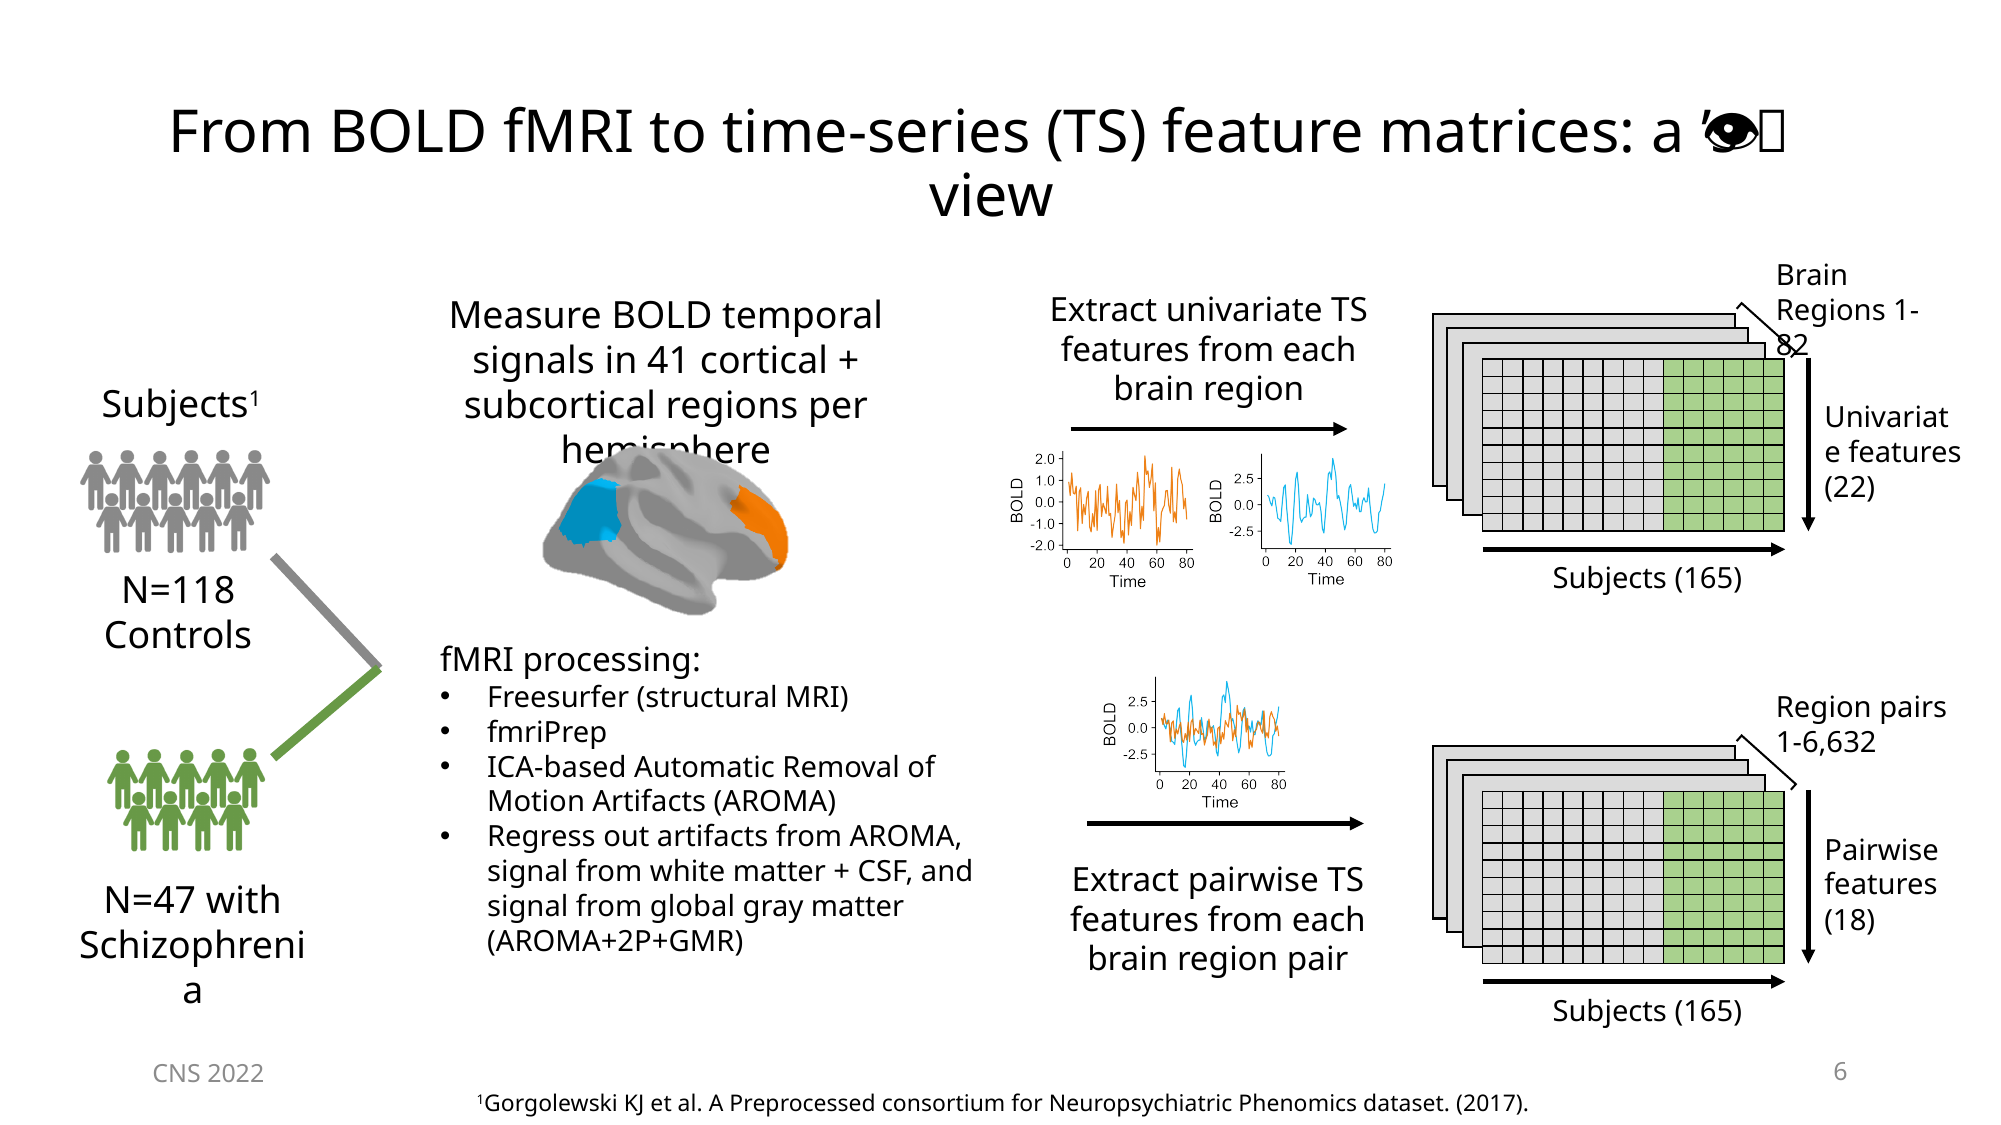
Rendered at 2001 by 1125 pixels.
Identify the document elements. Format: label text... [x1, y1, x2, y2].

table_cell [1704, 514, 1723, 530]
table_header [1524, 360, 1542, 376]
table_cell [1503, 463, 1522, 479]
table_cell [1564, 912, 1582, 928]
table_cell [1624, 411, 1643, 427]
table_cell [1524, 429, 1542, 444]
table_cell [1564, 514, 1582, 530]
table_cell [1604, 947, 1623, 963]
table_header [1704, 792, 1723, 808]
table_cell [1544, 497, 1562, 513]
table_cell [1684, 895, 1703, 911]
table_cell [1483, 895, 1502, 911]
table_cell [1664, 394, 1683, 410]
table_cell [1724, 480, 1743, 496]
text_box Subjects1 [61, 372, 302, 433]
table_cell [1704, 895, 1723, 911]
table_cell [1564, 446, 1582, 462]
table_cell [1584, 912, 1602, 928]
table_header [1644, 792, 1663, 808]
text_box N=47 with Schizophrenia [58, 868, 328, 1018]
text_box Measure BOLD temporal signals in 41 cortical + subcortical regions per hemisphere [377, 283, 955, 478]
table_cell [1503, 446, 1522, 462]
table_cell [1624, 463, 1643, 479]
table_cell [1584, 446, 1602, 462]
table_cell [1684, 930, 1703, 945]
text_box fMRI processing: Freesurfer (structural MRI) fmriPrep ICA-based Automatic Removal of Motion Artifacts (AROMA) Regress out artifacts from AROMA, signal from white matter + CSF, and signal from global gray matter (AROMA+2P+GMR) [425, 630, 1019, 965]
table_header [1664, 360, 1683, 376]
table_cell [1684, 497, 1703, 513]
table_cell [1564, 809, 1582, 825]
table_header [1764, 369, 1783, 376]
table_cell [1684, 912, 1703, 928]
table_cell [1624, 895, 1643, 911]
table_cell [1644, 377, 1663, 393]
table_cell [1704, 377, 1723, 393]
table_cell [1624, 809, 1643, 825]
table_cell [1684, 844, 1703, 859]
table_cell [1684, 947, 1703, 963]
table_cell [1724, 411, 1743, 427]
table_cell [1764, 480, 1783, 496]
table_cell [1564, 429, 1582, 444]
table_cell [1764, 809, 1783, 825]
table_header [1764, 792, 1783, 808]
table_cell [1524, 514, 1542, 530]
table_cell [1584, 429, 1602, 444]
table_cell [1483, 429, 1502, 444]
table_cell [1524, 463, 1542, 479]
table_cell [1584, 861, 1602, 877]
table_cell [1524, 394, 1542, 410]
table_cell [1664, 463, 1683, 479]
table_cell [1744, 861, 1763, 877]
table_cell [1524, 377, 1542, 393]
text_box Pairwise features (18) [1809, 823, 1977, 944]
table_cell [1744, 878, 1763, 894]
table_cell [1724, 878, 1743, 894]
table_cell [1744, 930, 1763, 945]
table_cell [1503, 411, 1522, 427]
table_cell [1644, 878, 1663, 894]
table_cell [1584, 411, 1602, 427]
table_cell [1744, 895, 1763, 911]
table_cell [1624, 826, 1643, 842]
table_header [1684, 792, 1703, 808]
table_cell [1644, 947, 1663, 963]
table_cell [1503, 895, 1522, 911]
table_header [1503, 792, 1522, 808]
text_box Extract univariate TS features from each brain region [1014, 280, 1404, 415]
table_cell [1544, 861, 1562, 877]
table_cell [1524, 497, 1542, 513]
table_cell [1764, 429, 1783, 444]
table_cell [1764, 912, 1783, 928]
table_cell [1604, 411, 1623, 427]
table_cell [1744, 844, 1763, 859]
table_cell [1764, 930, 1783, 945]
table_header [1503, 360, 1522, 376]
table_cell [1744, 514, 1763, 530]
table_cell [1744, 497, 1763, 513]
text_box Subjects (165) [1537, 984, 1785, 1035]
table_cell [1704, 878, 1723, 894]
table_cell [1744, 429, 1763, 444]
table_header [1704, 360, 1723, 376]
table_cell [1744, 826, 1763, 842]
table_cell [1584, 514, 1602, 530]
table_cell [1544, 878, 1562, 894]
picture [1002, 448, 1399, 593]
table_cell [1544, 429, 1562, 444]
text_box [273, 668, 379, 758]
table_cell [1664, 912, 1683, 928]
table_cell [1704, 844, 1723, 859]
table_cell [1503, 861, 1522, 877]
table_cell [1724, 394, 1743, 410]
table_cell [1764, 947, 1783, 963]
table_cell [1724, 947, 1743, 963]
table_cell [1624, 947, 1643, 963]
table_cell [1704, 861, 1723, 877]
table_cell [1544, 912, 1562, 928]
table_cell [1483, 480, 1502, 496]
table_cell [1644, 826, 1663, 842]
table_cell [1544, 377, 1562, 393]
table_header [1584, 360, 1602, 376]
table_cell [1584, 809, 1602, 825]
table_cell [1524, 411, 1542, 427]
table_cell [1724, 463, 1743, 479]
table_cell [1503, 809, 1522, 825]
table_cell [1564, 411, 1582, 427]
table_cell [1483, 878, 1502, 894]
table_cell [1764, 895, 1783, 911]
table_cell [1524, 912, 1542, 928]
table_cell [1684, 826, 1703, 842]
table_cell [1524, 947, 1542, 963]
table_header [1624, 360, 1643, 376]
text_box Brain Regions 1-82 [1761, 249, 1967, 369]
table_cell [1624, 878, 1643, 894]
table_cell [1544, 809, 1562, 825]
table_cell [1704, 394, 1723, 410]
table_cell [1704, 809, 1723, 825]
table_cell [1724, 446, 1743, 462]
table_cell [1684, 878, 1703, 894]
table_cell [1744, 446, 1763, 462]
table_cell [1704, 497, 1723, 513]
table_cell [1664, 895, 1683, 911]
table_cell [1724, 930, 1743, 945]
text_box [87, 745, 285, 854]
text_box Subjects (165) [1537, 552, 1785, 602]
table_cell [1644, 411, 1663, 427]
table_cell [1624, 844, 1643, 859]
table_cell [1724, 429, 1743, 444]
table_cell [1604, 377, 1623, 393]
table_cell [1744, 411, 1763, 427]
table_header [1544, 792, 1562, 808]
table_cell [1564, 826, 1582, 842]
table_cell [1564, 463, 1582, 479]
table_cell [1604, 446, 1623, 462]
table_cell [1564, 377, 1582, 393]
table_cell [1764, 463, 1783, 479]
table_cell [1664, 861, 1683, 877]
table_cell [1584, 394, 1602, 410]
table_cell [1524, 446, 1542, 462]
table_cell [1664, 947, 1683, 963]
table_cell [1724, 826, 1743, 842]
table_cell [1604, 480, 1623, 496]
text_box [1765, 767, 1797, 791]
table_cell [1644, 429, 1663, 444]
table_cell [1503, 480, 1522, 496]
table_cell [1704, 446, 1723, 462]
table_cell [1524, 809, 1542, 825]
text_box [273, 555, 379, 668]
table_header [1524, 792, 1542, 808]
table_cell [1503, 394, 1522, 410]
picture [531, 436, 792, 621]
table_cell [1684, 861, 1703, 877]
table_cell [1604, 497, 1623, 513]
table_cell [1483, 912, 1502, 928]
table_cell [1483, 446, 1502, 462]
table_cell [1564, 878, 1582, 894]
table_cell [1664, 446, 1683, 462]
table_cell [1644, 480, 1663, 496]
text_box N=118 Controls [55, 559, 273, 664]
table_cell [1483, 844, 1502, 859]
table_cell [1584, 947, 1602, 963]
table_cell [1564, 895, 1582, 911]
slide_number CNS 2022 [137, 1042, 588, 1103]
table_cell [1604, 912, 1623, 928]
table_cell [1704, 429, 1723, 444]
table_cell [1544, 514, 1562, 530]
table_cell [1503, 377, 1522, 393]
table_cell [1684, 463, 1703, 479]
table_cell [1664, 480, 1683, 496]
table_cell [1544, 480, 1562, 496]
table_cell [1664, 411, 1683, 427]
table_cell [1604, 463, 1623, 479]
table_cell [1524, 844, 1542, 859]
table_header [1644, 360, 1663, 376]
table_cell [1724, 377, 1743, 393]
table_cell [1544, 930, 1562, 945]
table_cell [1764, 411, 1783, 427]
text_box Univariate features (22) [1809, 391, 1977, 511]
table_cell [1604, 514, 1623, 530]
table_cell [1483, 377, 1502, 393]
table_cell [1624, 377, 1643, 393]
table_cell [1664, 844, 1683, 859]
text_box [1462, 774, 1766, 948]
table_cell [1664, 930, 1683, 945]
table_cell [1544, 411, 1562, 427]
text_box [1446, 759, 1749, 933]
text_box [60, 447, 290, 556]
table_cell [1564, 844, 1582, 859]
table_cell [1544, 463, 1562, 479]
table_cell [1664, 809, 1683, 825]
table_cell [1724, 912, 1743, 928]
table_cell [1724, 497, 1743, 513]
table_cell [1724, 514, 1743, 530]
table_cell [1744, 394, 1763, 410]
table_cell [1584, 895, 1602, 911]
table_cell [1604, 878, 1623, 894]
table_cell [1604, 809, 1623, 825]
table_cell [1564, 861, 1582, 877]
table_cell [1744, 377, 1763, 393]
table_cell [1644, 861, 1663, 877]
table_cell [1564, 930, 1582, 945]
table_cell [1684, 446, 1703, 462]
table_cell [1483, 497, 1502, 513]
table_header [1624, 792, 1643, 808]
picture [1095, 669, 1293, 819]
table_cell [1503, 497, 1522, 513]
table_cell [1503, 844, 1522, 859]
table_cell [1483, 463, 1502, 479]
table_cell [1544, 947, 1562, 963]
table_cell [1644, 844, 1663, 859]
table_cell [1503, 826, 1522, 842]
table_cell [1744, 480, 1763, 496]
table_header [1483, 792, 1502, 808]
table_cell [1744, 912, 1763, 928]
table_cell [1764, 394, 1783, 410]
table_cell [1644, 809, 1663, 825]
table_cell [1483, 930, 1502, 945]
table_cell [1764, 844, 1783, 859]
table_cell [1624, 480, 1643, 496]
table_cell [1684, 514, 1703, 530]
table_cell [1624, 394, 1643, 410]
text_box [1432, 745, 1736, 920]
table_cell [1483, 826, 1502, 842]
table_cell [1624, 446, 1643, 462]
table_cell [1644, 446, 1663, 462]
table_cell [1744, 463, 1763, 479]
table_cell [1664, 878, 1683, 894]
table_header [1724, 792, 1743, 808]
table_cell [1584, 844, 1602, 859]
table_header [1604, 792, 1623, 808]
table_cell [1564, 947, 1582, 963]
table_cell [1624, 861, 1643, 877]
table_header [1744, 360, 1763, 376]
table_cell [1704, 411, 1723, 427]
table_cell [1644, 930, 1663, 945]
table_cell [1664, 826, 1683, 842]
table_cell [1704, 912, 1723, 928]
text_box [1736, 734, 1761, 763]
table_cell [1644, 497, 1663, 513]
table_cell [1704, 930, 1723, 945]
table_cell [1503, 947, 1522, 963]
table_cell [1483, 394, 1502, 410]
table_cell [1644, 394, 1663, 410]
table_cell [1764, 861, 1783, 877]
table_cell [1684, 394, 1703, 410]
table_cell [1544, 895, 1562, 911]
text_box [1736, 302, 1761, 331]
table_cell [1524, 930, 1542, 945]
table_cell [1584, 878, 1602, 894]
table_cell [1664, 514, 1683, 530]
table_cell [1684, 809, 1703, 825]
table_cell [1764, 446, 1783, 462]
table_cell [1584, 377, 1602, 393]
table_cell [1584, 826, 1602, 842]
table_cell [1684, 429, 1703, 444]
table_cell [1544, 844, 1562, 859]
table_header [1584, 792, 1602, 808]
text_box 1Gorgolewski KJ et al. A Preprocessed consortium for Neuropsychiatric Phenomics dataset. (2017). [59, 1080, 1960, 1124]
table_cell [1524, 895, 1542, 911]
slide_number 6 [1412, 1042, 1863, 1103]
table_cell [1564, 394, 1582, 410]
table_cell [1584, 497, 1602, 513]
table_cell [1544, 446, 1562, 462]
table_cell [1724, 844, 1743, 859]
table_cell [1724, 809, 1743, 825]
table_cell [1644, 895, 1663, 911]
table_cell [1764, 377, 1783, 393]
table_cell [1624, 429, 1643, 444]
table_header [1544, 360, 1562, 376]
text_box Extract pairwise TS features from each brain region pair [1030, 850, 1406, 985]
table_cell [1644, 514, 1663, 530]
table_cell [1604, 930, 1623, 945]
table_cell [1664, 497, 1683, 513]
table_cell [1624, 497, 1643, 513]
text_box Region pairs 1-6,632 [1761, 681, 1967, 767]
table_cell [1764, 878, 1783, 894]
table_cell [1704, 947, 1723, 963]
table_cell [1524, 480, 1542, 496]
table_cell [1503, 912, 1522, 928]
table_cell [1503, 930, 1522, 945]
table_cell [1684, 411, 1703, 427]
table_cell [1744, 947, 1763, 963]
table_cell [1764, 514, 1783, 530]
table_header [1744, 792, 1763, 808]
table_cell [1644, 463, 1663, 479]
table_cell [1524, 826, 1542, 842]
table_header [1724, 360, 1743, 376]
table_header [1604, 360, 1623, 376]
table_cell [1584, 480, 1602, 496]
text_box [1446, 327, 1749, 501]
table_header [1564, 360, 1582, 376]
table_cell [1664, 429, 1683, 444]
table_cell [1503, 514, 1522, 530]
table_cell [1704, 826, 1723, 842]
table_cell [1704, 480, 1723, 496]
table_cell [1564, 480, 1582, 496]
table_cell [1604, 826, 1623, 842]
table_cell [1664, 377, 1683, 393]
table_cell [1483, 514, 1502, 530]
table_cell [1744, 809, 1763, 825]
table_cell [1483, 947, 1502, 963]
table_header [1684, 360, 1703, 376]
table_cell [1684, 480, 1703, 496]
table_cell [1503, 878, 1522, 894]
table_cell [1704, 463, 1723, 479]
table_cell [1524, 878, 1542, 894]
table_cell [1644, 912, 1663, 928]
table_cell [1604, 394, 1623, 410]
table_header [1664, 792, 1683, 808]
table_cell [1724, 861, 1743, 877]
table_cell [1544, 394, 1562, 410]
table_cell [1584, 463, 1602, 479]
text_box [1432, 313, 1736, 487]
table_cell [1483, 809, 1502, 825]
table_cell [1584, 930, 1602, 945]
table_cell [1564, 497, 1582, 513]
table_cell [1604, 844, 1623, 859]
table_cell [1684, 377, 1703, 393]
table_cell [1624, 514, 1643, 530]
text_box [1462, 342, 1761, 516]
table_cell [1524, 861, 1542, 877]
table_cell [1604, 895, 1623, 911]
table_header [1483, 360, 1502, 376]
table_cell [1764, 497, 1783, 513]
title From BOLD fMRI to time-series (TS) feature matrices: a 🐤’s 👁 view [129, 93, 1854, 238]
table_cell [1483, 861, 1502, 877]
table_cell [1483, 411, 1502, 427]
table_cell [1624, 912, 1643, 928]
table_cell [1624, 930, 1643, 945]
table_cell [1604, 861, 1623, 877]
table_cell [1764, 826, 1783, 842]
table_cell [1724, 895, 1743, 911]
table_cell [1503, 429, 1522, 444]
table_cell [1544, 826, 1562, 842]
table_cell [1604, 429, 1623, 444]
table_header [1564, 792, 1582, 808]
